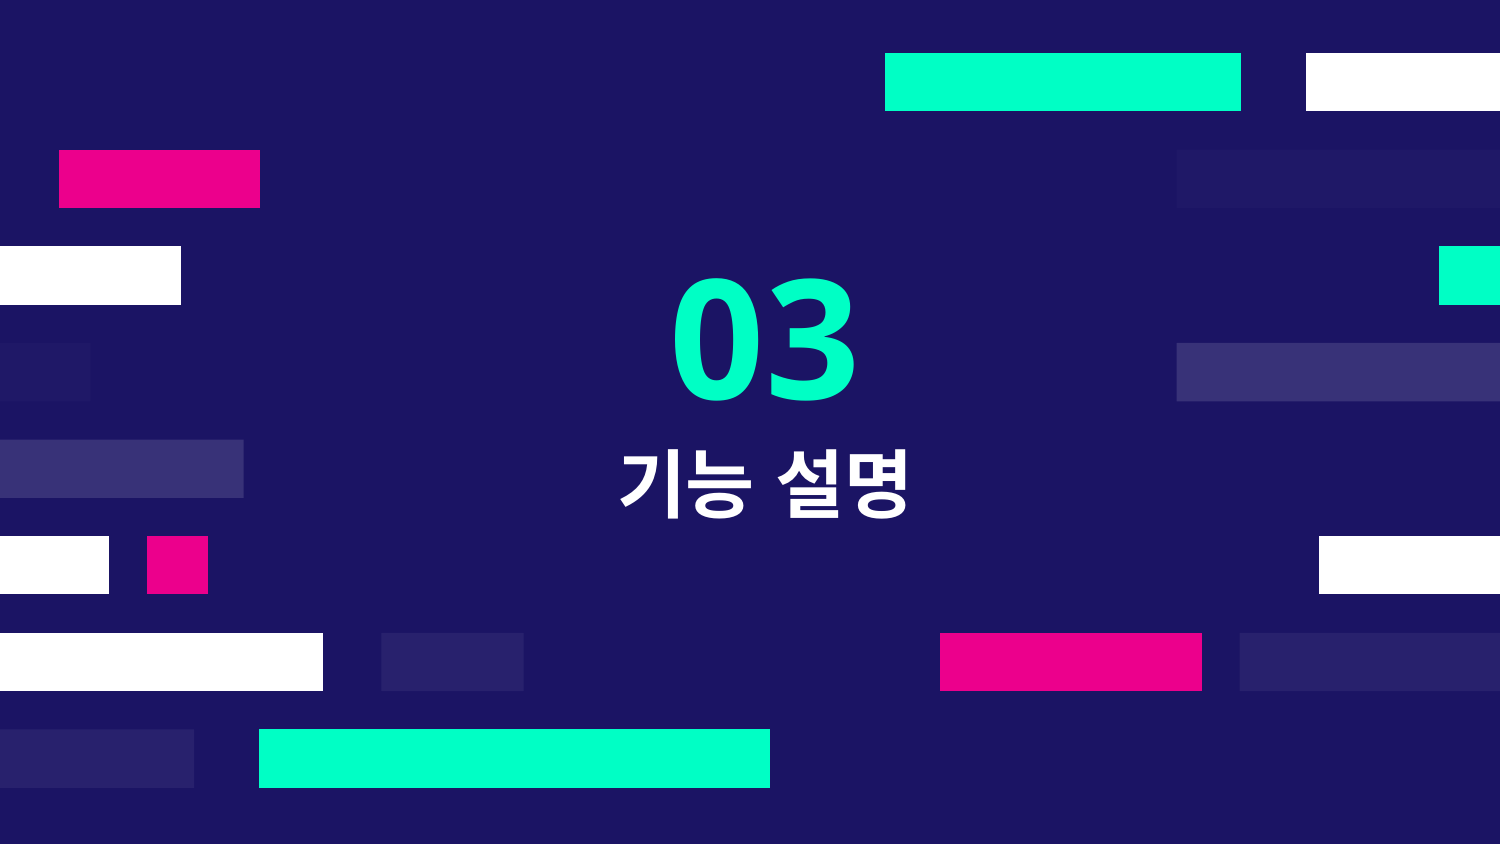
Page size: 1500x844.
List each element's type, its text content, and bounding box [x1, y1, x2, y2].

title 기능 설명 [74, 445, 1457, 519]
title 03 [74, 352, 1457, 434]
